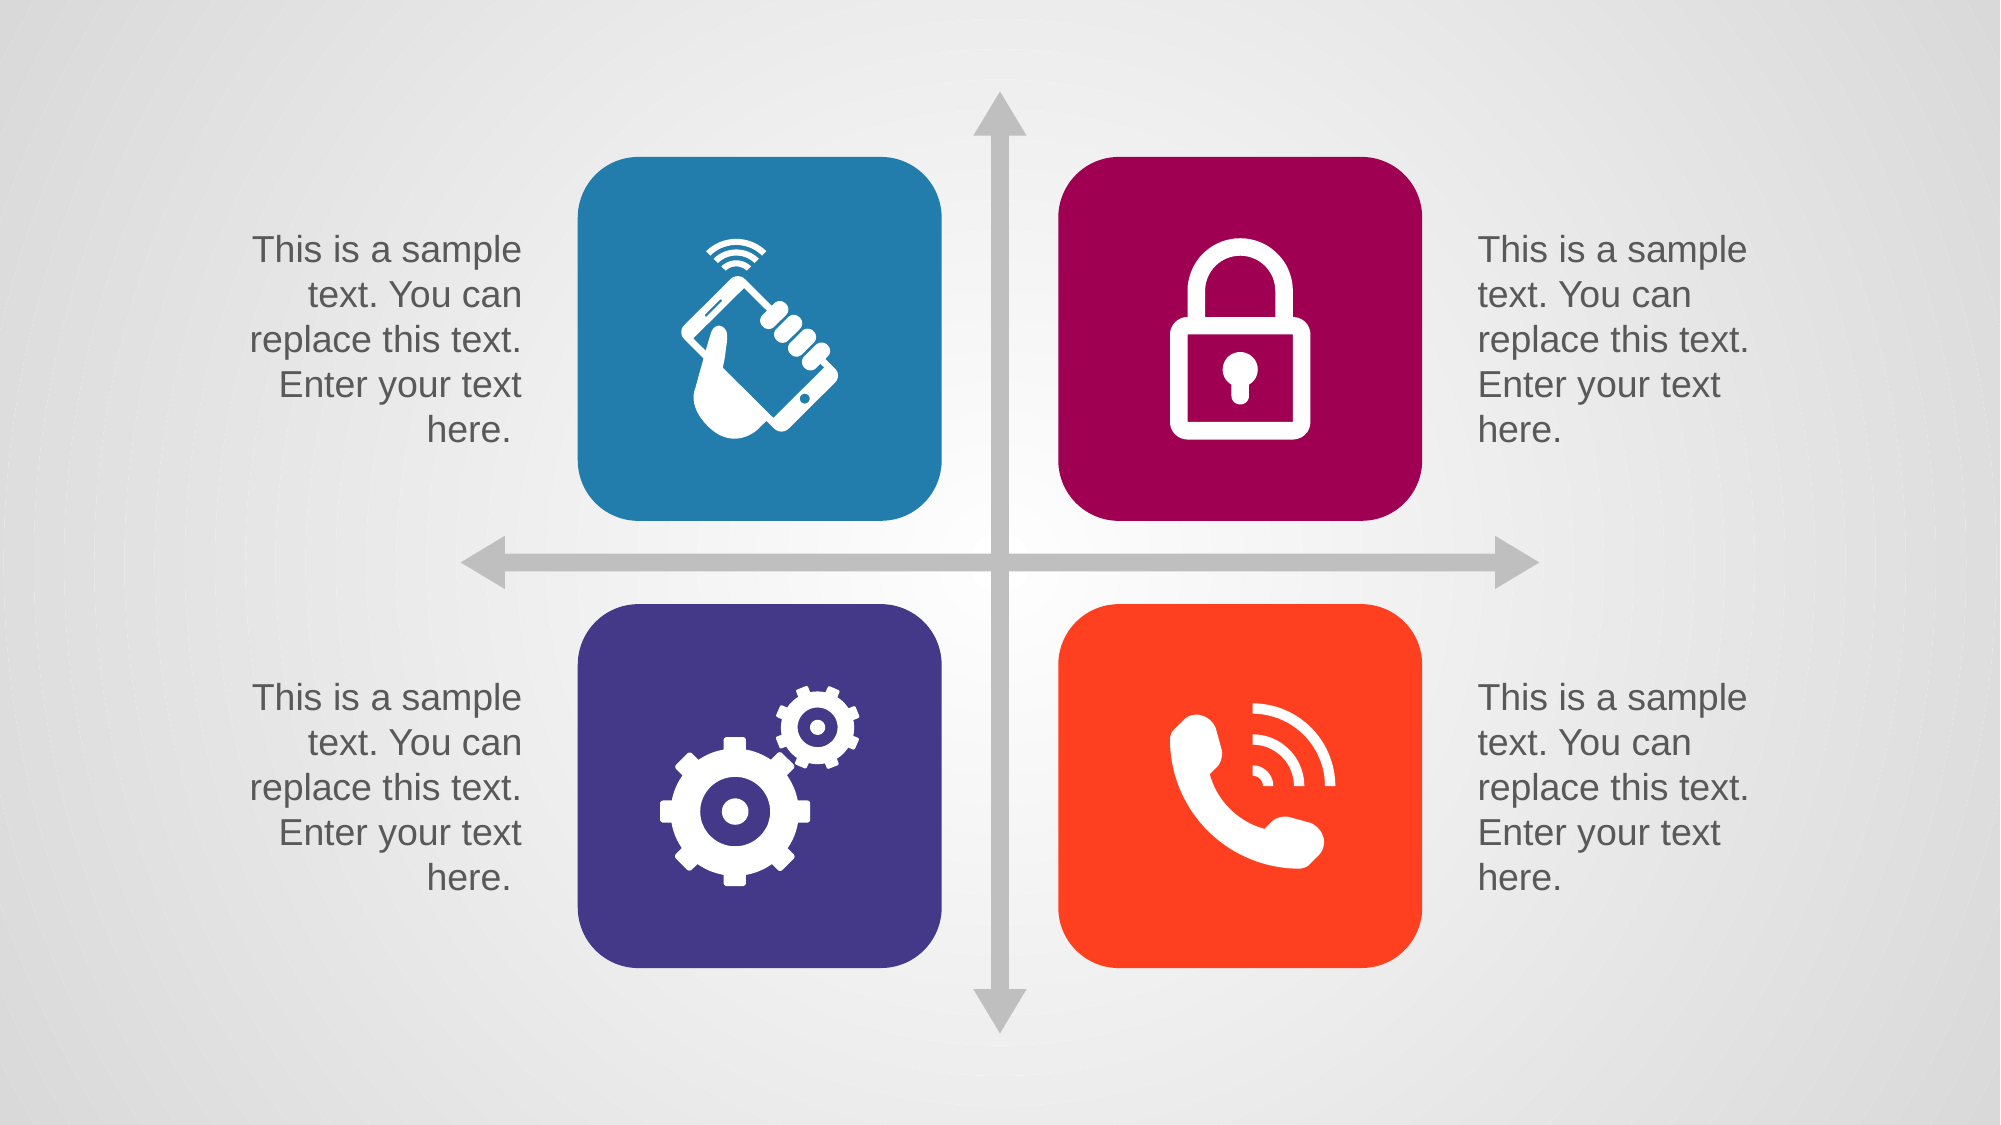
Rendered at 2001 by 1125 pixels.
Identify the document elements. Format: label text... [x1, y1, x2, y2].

text_box [721, 260, 752, 271]
text_box [1057, 603, 1424, 970]
text_box [713, 249, 759, 264]
text_box [458, 89, 1542, 1036]
text_box This is a sample text. You can replace this text. Enter your text here. [1462, 217, 1817, 458]
text_box [1170, 714, 1325, 869]
text_box [576, 155, 943, 522]
text_box [1170, 238, 1311, 440]
text_box [660, 686, 860, 887]
text_box [576, 603, 943, 970]
text_box [1252, 703, 1336, 787]
text_box [1057, 155, 1424, 522]
text_box This is a sample text. You can replace this text. Enter your text here. [183, 217, 538, 458]
text_box [681, 276, 838, 439]
text_box This is a sample text. You can replace this text. Enter your text here. [183, 665, 538, 905]
text_box [706, 238, 767, 256]
text_box This is a sample text. You can replace this text. Enter your text here. [1462, 665, 1817, 905]
